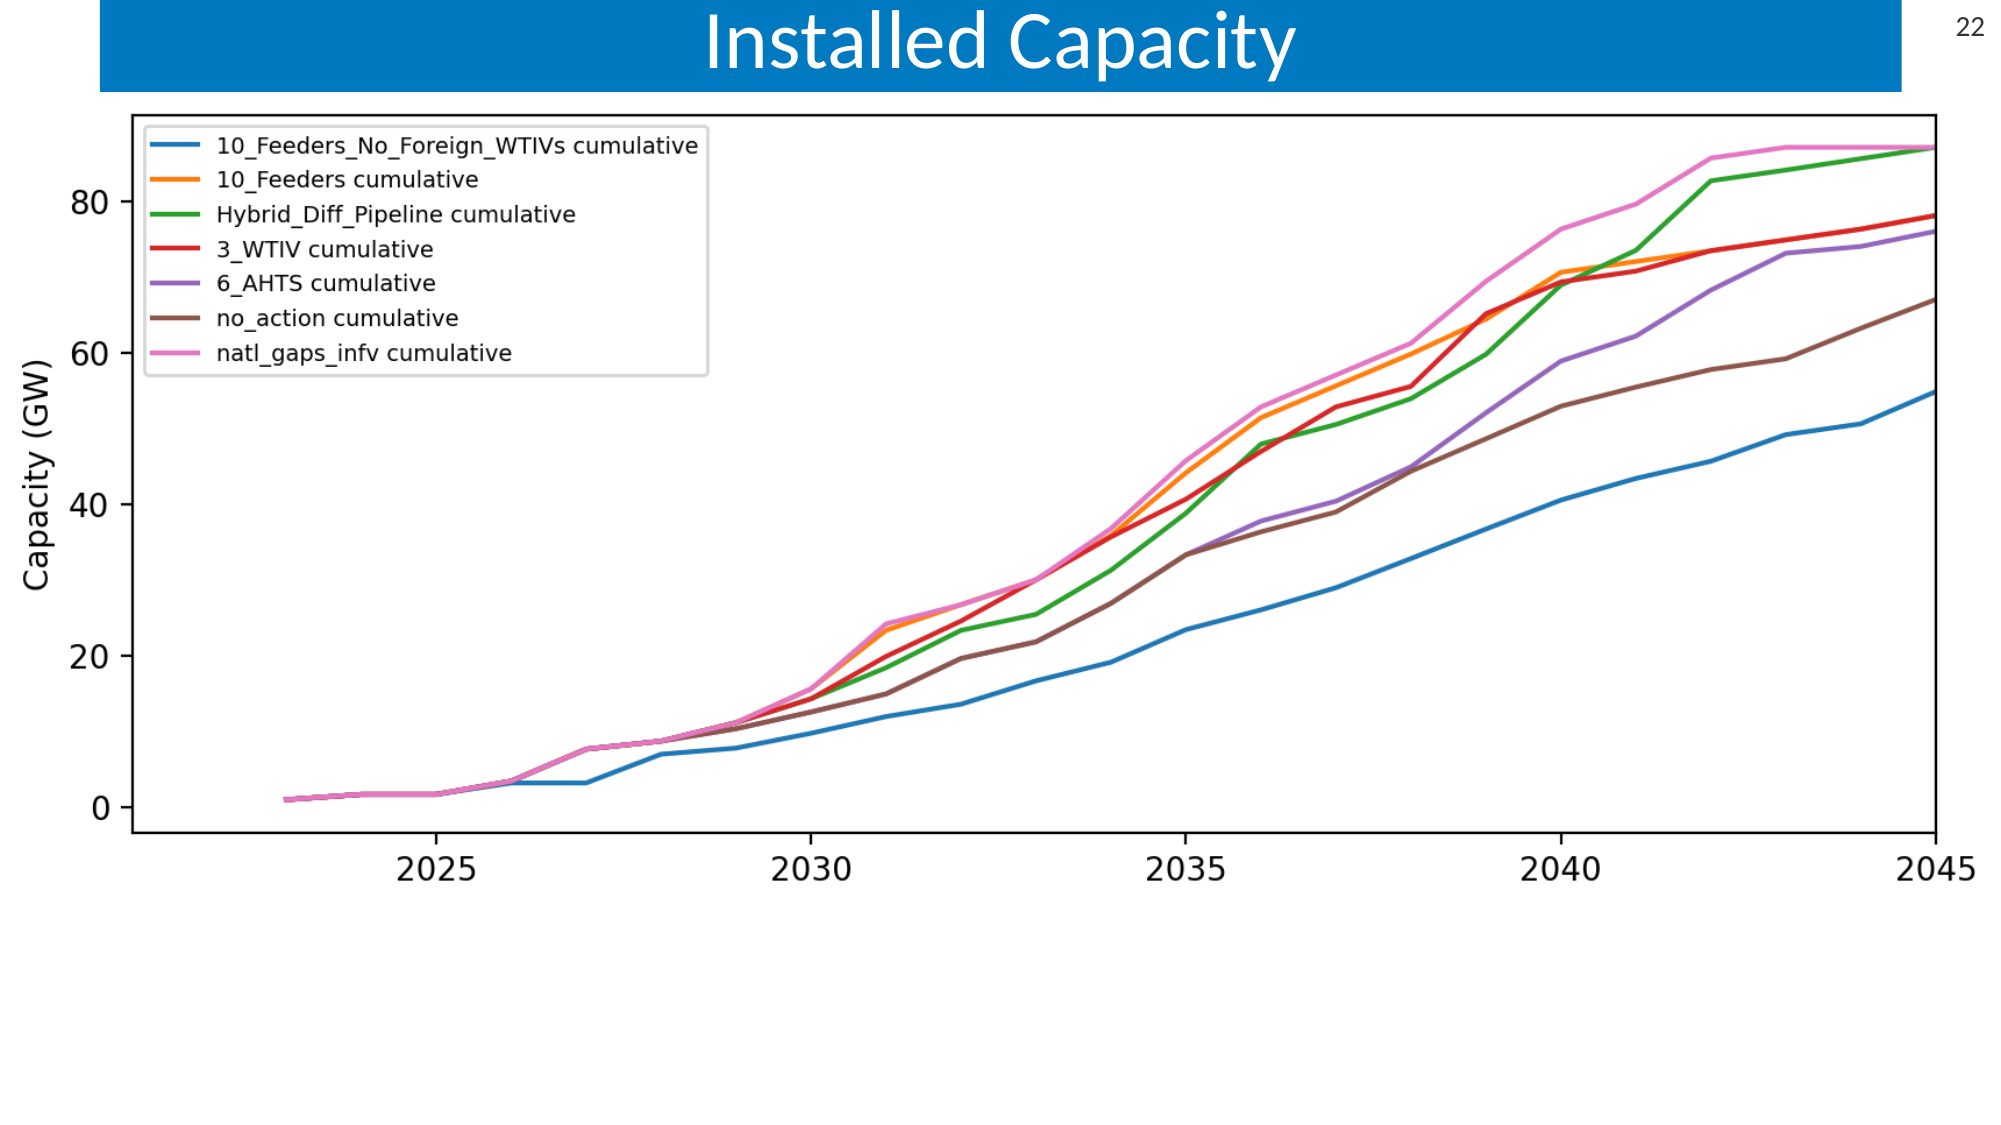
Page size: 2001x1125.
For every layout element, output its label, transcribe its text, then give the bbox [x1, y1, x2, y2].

title Installed Capacity [99, 0, 1902, 92]
picture [0, 92, 2000, 911]
